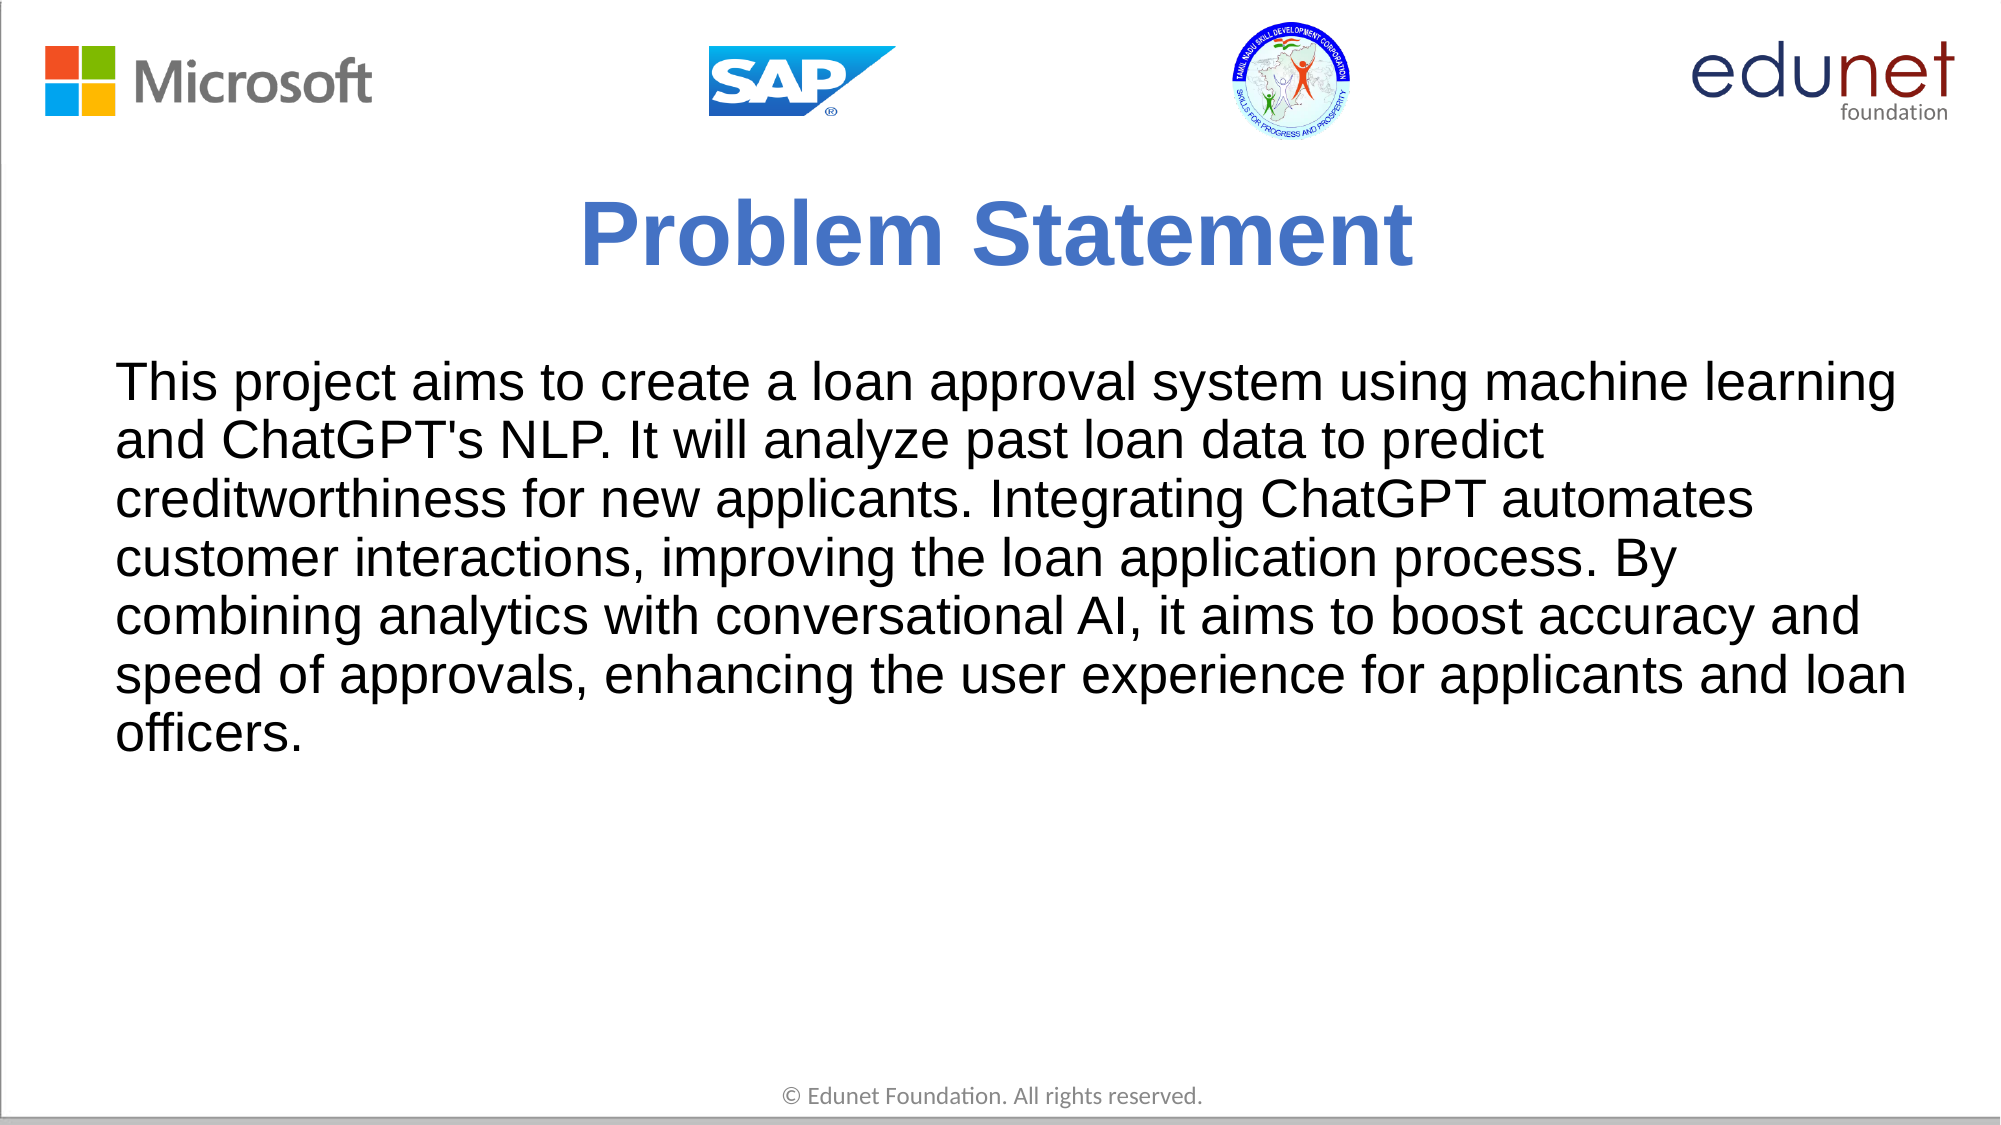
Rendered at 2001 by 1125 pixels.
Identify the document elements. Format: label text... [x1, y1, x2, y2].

picture [45, 46, 372, 116]
footer © Edunet Foundation. All rights reserved. [655, 1065, 1331, 1125]
picture [709, 48, 896, 116]
subtitle This project aims to create a loan approval system using machine learning and ChatGPT's NLP. It will analyze past loan data to predict creditworthiness for new applicants. Integrating ChatGPT automates customer interactions, improving the loan application process. By combining analytics with conversational AI, it aims to boost accuracy and speed of approvals, enhancing the user experience for applicants and loan officers. [100, 346, 1931, 1063]
picture [1686, 37, 1957, 125]
picture [0, 0, 2001, 1125]
title Problem Statement [247, 158, 1748, 293]
picture [1232, 22, 1350, 140]
